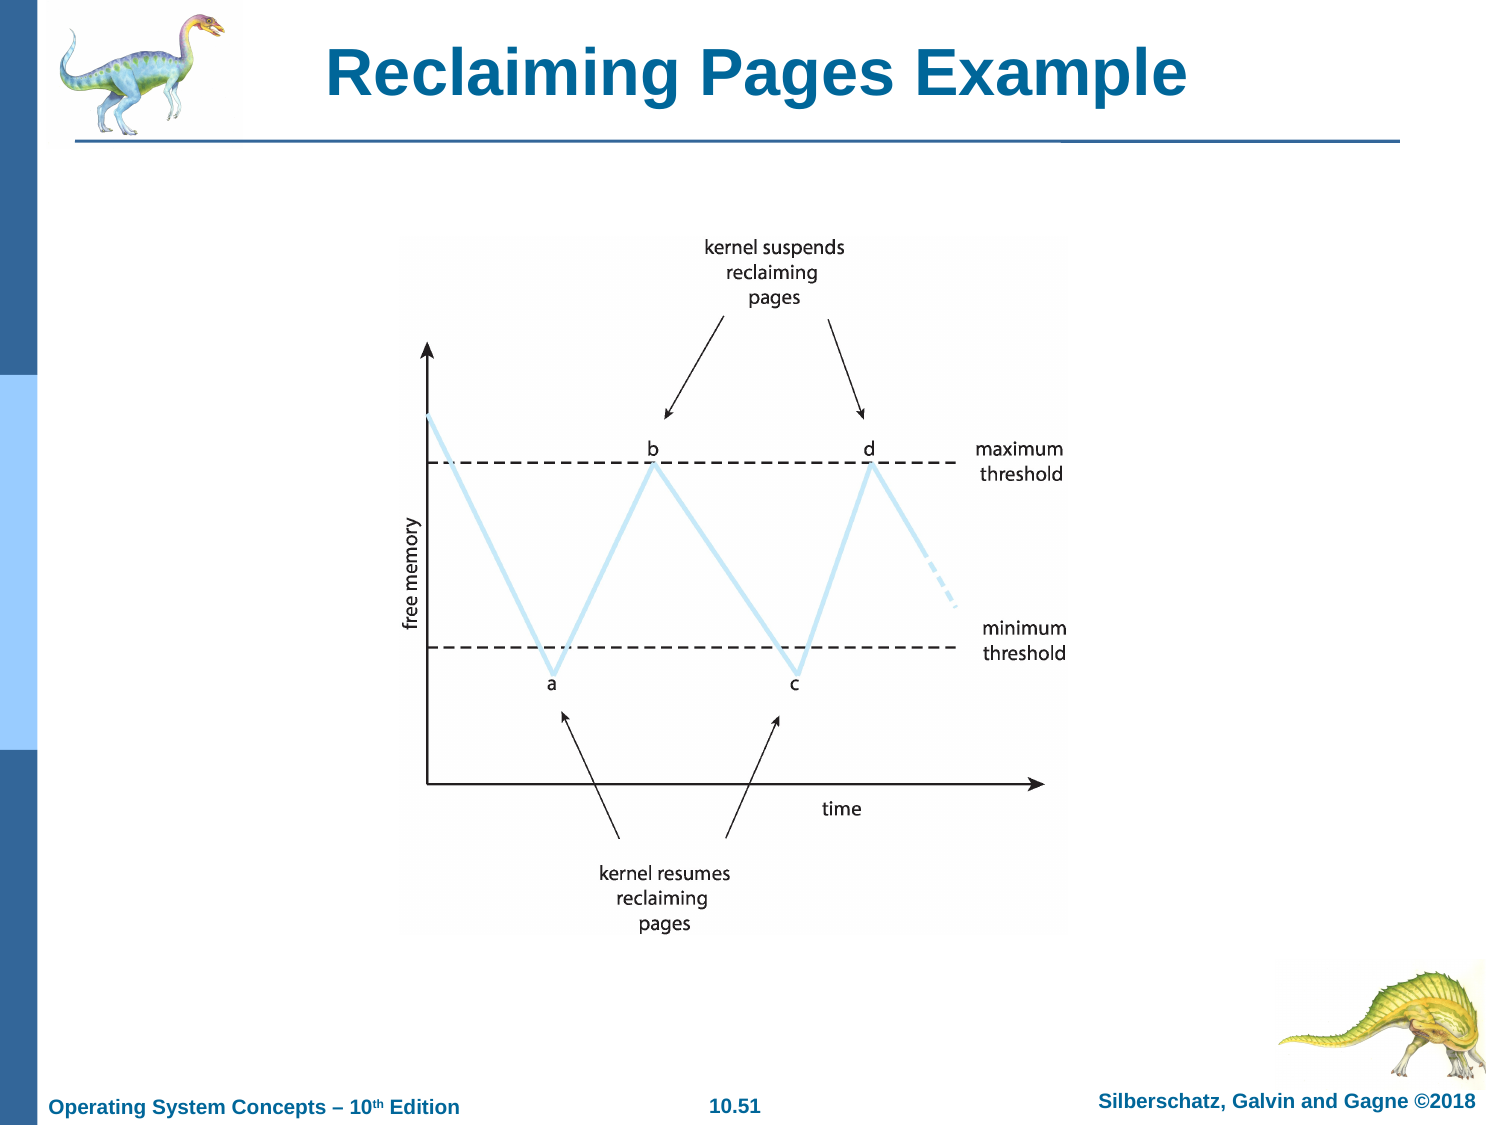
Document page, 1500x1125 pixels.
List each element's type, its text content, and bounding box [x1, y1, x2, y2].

title Reclaiming Pages Example [138, 21, 1395, 117]
picture [46, 0, 243, 149]
picture [1275, 959, 1486, 1090]
picture [399, 236, 1068, 936]
